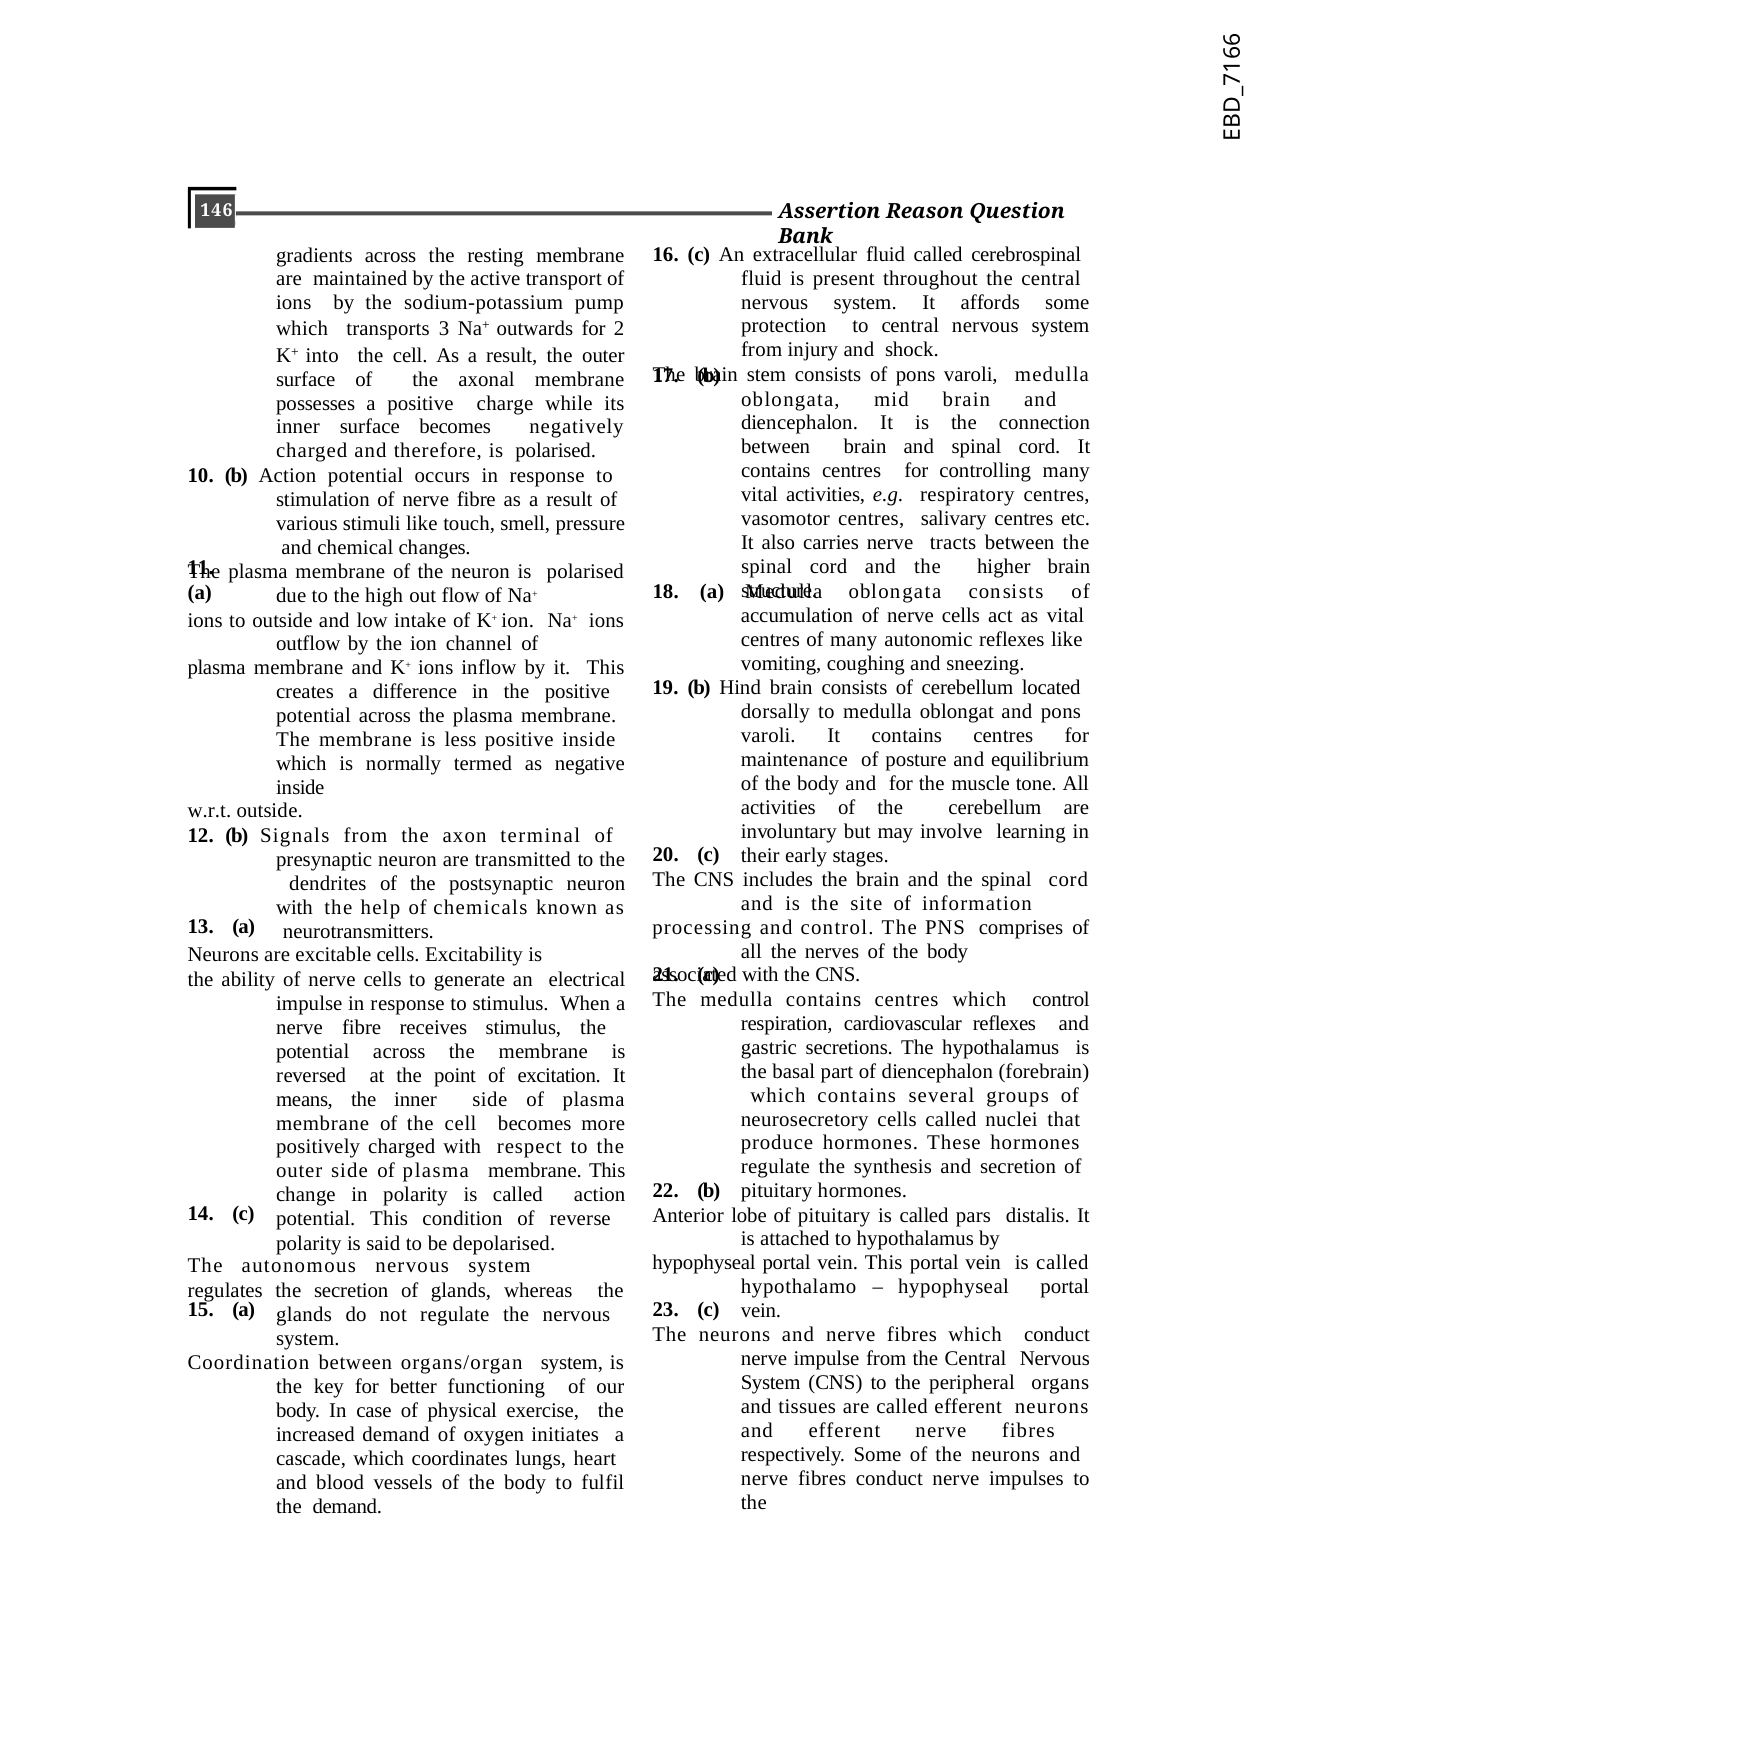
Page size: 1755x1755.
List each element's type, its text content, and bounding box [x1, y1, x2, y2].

text_box 16. (c) An extracellular fluid called cerebrospinal fluid is present throughout the central nervous system. It affords some protection to central nervous system from injury and shock. The brain stem consists of pons varoli, medulla oblongata, mid brain and diencephalon. It is the connection between brain and spinal cord. It contains centres for controlling many vital activities, e.g. respiratory centres, vasomotor centres, salivary centres etc. It also carries nerve tracts between the spinal cord and the higher brain structure. [650, 239, 1091, 575]
text_box accumulation of nerve cells act as vital [738, 599, 1090, 622]
text_box Assertion Reason Question Bank [776, 195, 1090, 239]
text_box 18. (a) Medulla oblongata consists of [650, 575, 1091, 603]
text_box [187, 186, 240, 233]
text_box EBD_7166 [1217, 27, 1247, 143]
text_box centres of many autonomic reflexes like vomiting, coughing and sneezing. 19. (b) Hind brain consists of cerebellum located dorsally to medulla oblongat and pons varoli. It contains centres for maintenance of posture and equilibrium of the body and for the muscle tone. All activities of the cerebellum are involuntary but may involve learning in their early stages. The CNS includes the brain and the spinal cord and is the site of information processing and control. The PNS comprises of all the nerves of the body associated with the CNS. The medulla contains centres which control respiration, cardiovascular reflexes and gastric secretions. The hypothalamus is the basal part of diencephalon (forebrain) which contains several groups of neurosecretory cells called nuclei that produce hormones. These hormones regulate the synthesis and secretion of pituitary hormones. Anterior lobe of pituitary is called pars distalis. It is attached to hypothalamus by hypophyseal portal vein. This portal vein is called hypothalamo – hypophyseal portal vein. The neurons and nerve fibres which conduct nerve impulse from the Central Nervous System (CNS) to the peripheral organs and tissues are called efferent neurons and efferent nerve fibres respectively. Some of the neurons and nerve fibres conduct nerve impulses to the [650, 622, 1091, 1514]
text_box [245, 211, 772, 216]
text_box gradients across the resting membrane are maintained by the active transport of ions by the sodium-potassium pump which transports 3 Na+ outwards for 2 K+ into the cell. As a result, the outer surface of the axonal membrane possesses a positive charge while its inner surface becomes negatively charged and therefore, is polarised. 10. (b) Action potential occurs in response to stimulation of nerve fibre as a result of various stimuli like touch, smell, pressure and chemical changes. The plasma membrane of the neuron is polarised due to the high out flow of Na+ ions to outside and low intake of K+ ion. Na+ ions outflow by the ion channel of plasma membrane and K+ ions inflow by it. This creates a difference in the positive potential across the plasma membrane. The membrane is less positive inside which is normally termed as negative inside w.r.t. outside. 12. (b) Signals from the axon terminal of presynaptic neuron are transmitted to the dendrites of the postsynaptic neuron with the help of chemicals known as neurotransmitters. Neurons are excitable cells. Excitability is the ability of nerve cells to generate an electrical impulse in response to stimulus. When a nerve fibre receives stimulus, the potential across the membrane is reversed at the point of excitation. It means, the inner side of plasma membrane of the cell becomes more positively charged with respect to the outer side of plasma membrane. This change in polarity is called action potential. This condition of reverse polarity is said to be depolarised. The autonomous nervous system regulates the secretion of glands, whereas the glands do not regulate the nervous system. Coordination between organs/organ system, is the key for better functioning of our body. In case of physical exercise, the increased demand of oxygen initiates a cascade, which coordinates lungs, heart and blood vessels of the body to fulfil the demand. [177, 239, 639, 1518]
